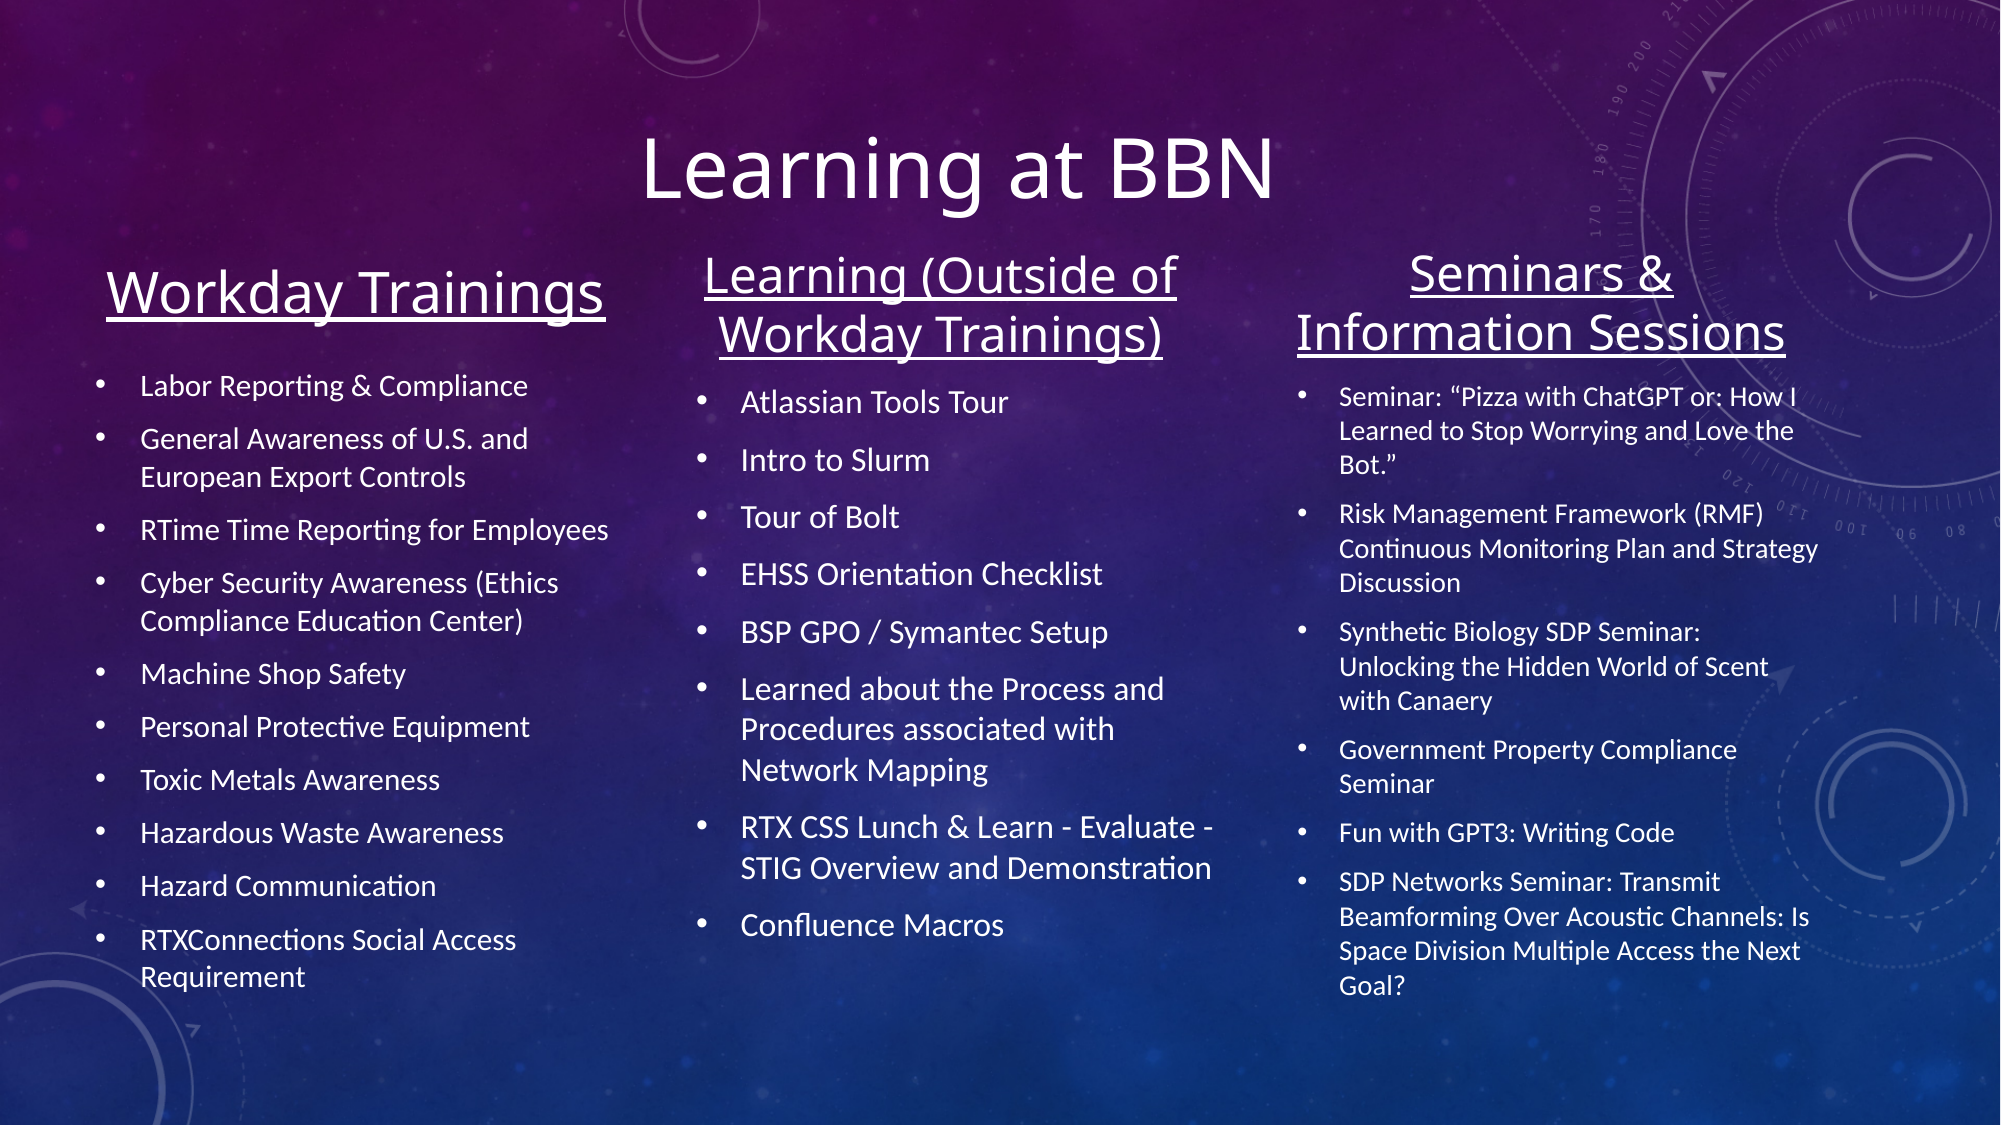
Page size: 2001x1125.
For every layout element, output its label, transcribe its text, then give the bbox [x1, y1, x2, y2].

text_box Seminar: “Pizza with ChatGPT or: How I Learned to Stop Worrying and Love the Bot.” Risk Management Framework (RMF) Continuous Monitoring Plan and Strategy Discussion Synthetic Biology SDP Seminar: Unlocking the Hidden World of Scent with Canaery Government Property Compliance Seminar Fun with GPT3: Writing Code SDP Networks Seminar: Transmit Beamforming Over Acoustic Channels: Is Space Division Multiple Access the Next Goal? [1282, 369, 1835, 1014]
text_box Workday Trainings [63, 222, 649, 358]
text_box Atlassian Tools Tour Intro to Slurm Tour of Bolt EHSS Orientation Checklist BSP GPO / Symantec Setup Learned about the Process and Procedures associated with Network Mapping RTX CSS Lunch & Learn - Evaluate - STIG Overview and Demonstration Confluence Macros [681, 372, 1233, 955]
title Learning at BBN [127, 97, 1790, 234]
text_box Learning (Outside of Workday Trainings) [648, 235, 1234, 371]
list Labor Reporting & Compliance General Awareness of U.S. and European Export Controls RTime Time Reporting for Employees Cyber Security Awareness (Ethics Compliance Education Center) Machine Shop Safety Personal Protective Equipment Toxic Metals Awareness Hazardous Waste Awareness Hazard Communication RTXConnections Social Access Requirement [80, 358, 632, 1023]
text_box Seminars & Information Sessions [1249, 233, 1835, 369]
picture [0, 0, 2001, 1125]
